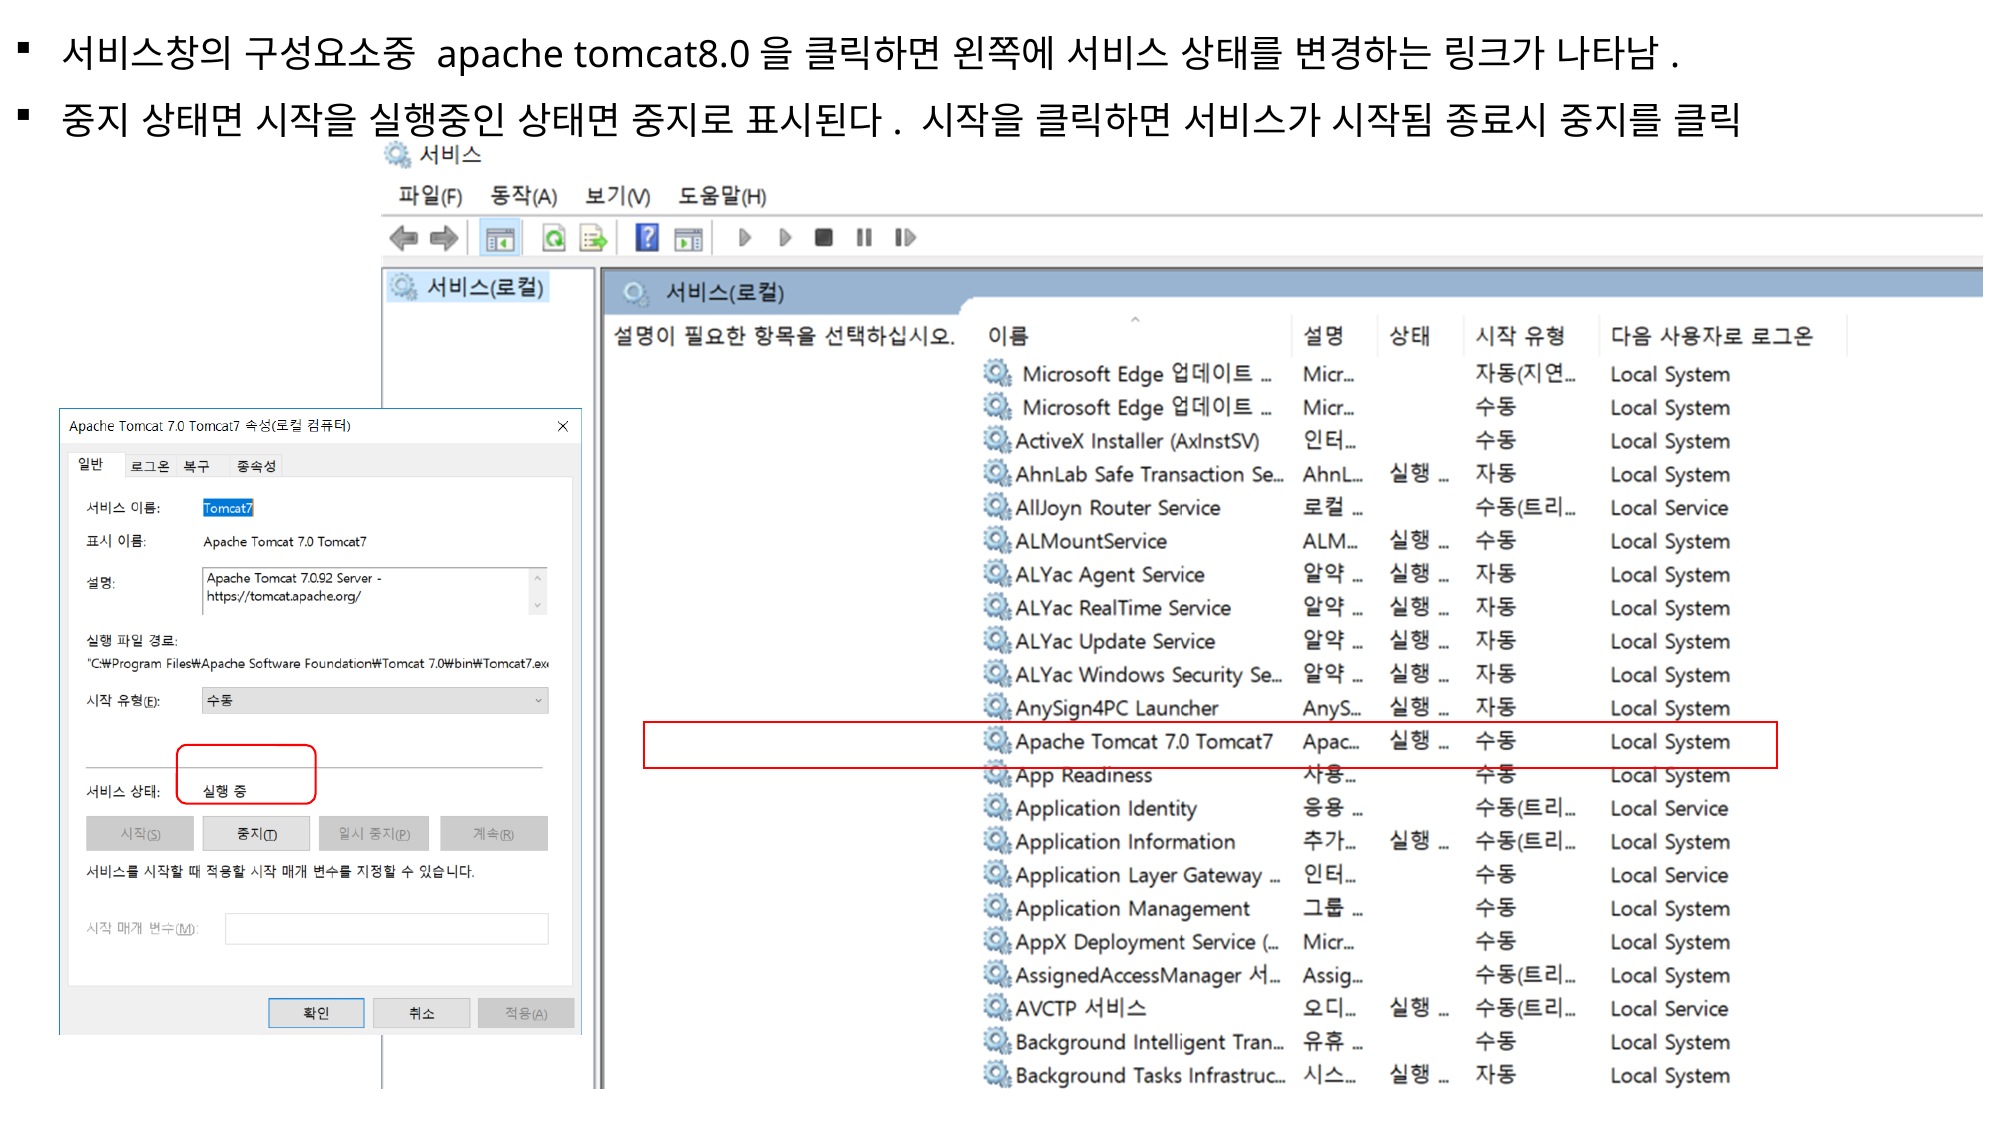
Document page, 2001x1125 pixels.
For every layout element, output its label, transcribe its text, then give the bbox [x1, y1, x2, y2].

picture [59, 135, 1983, 1089]
text_box 서비스창의 구성요소중 apache tomcat8.0을 클릭하면 왼쪽에 서비스 상태를 변경하는 링크가 나타남. 중지 상태면 시작을 실행중인 상태면 중지로 표시된다. 시작을 클릭하면 서비스가 시작됨 종료시 중지를 클릭 [0, 0, 1947, 218]
